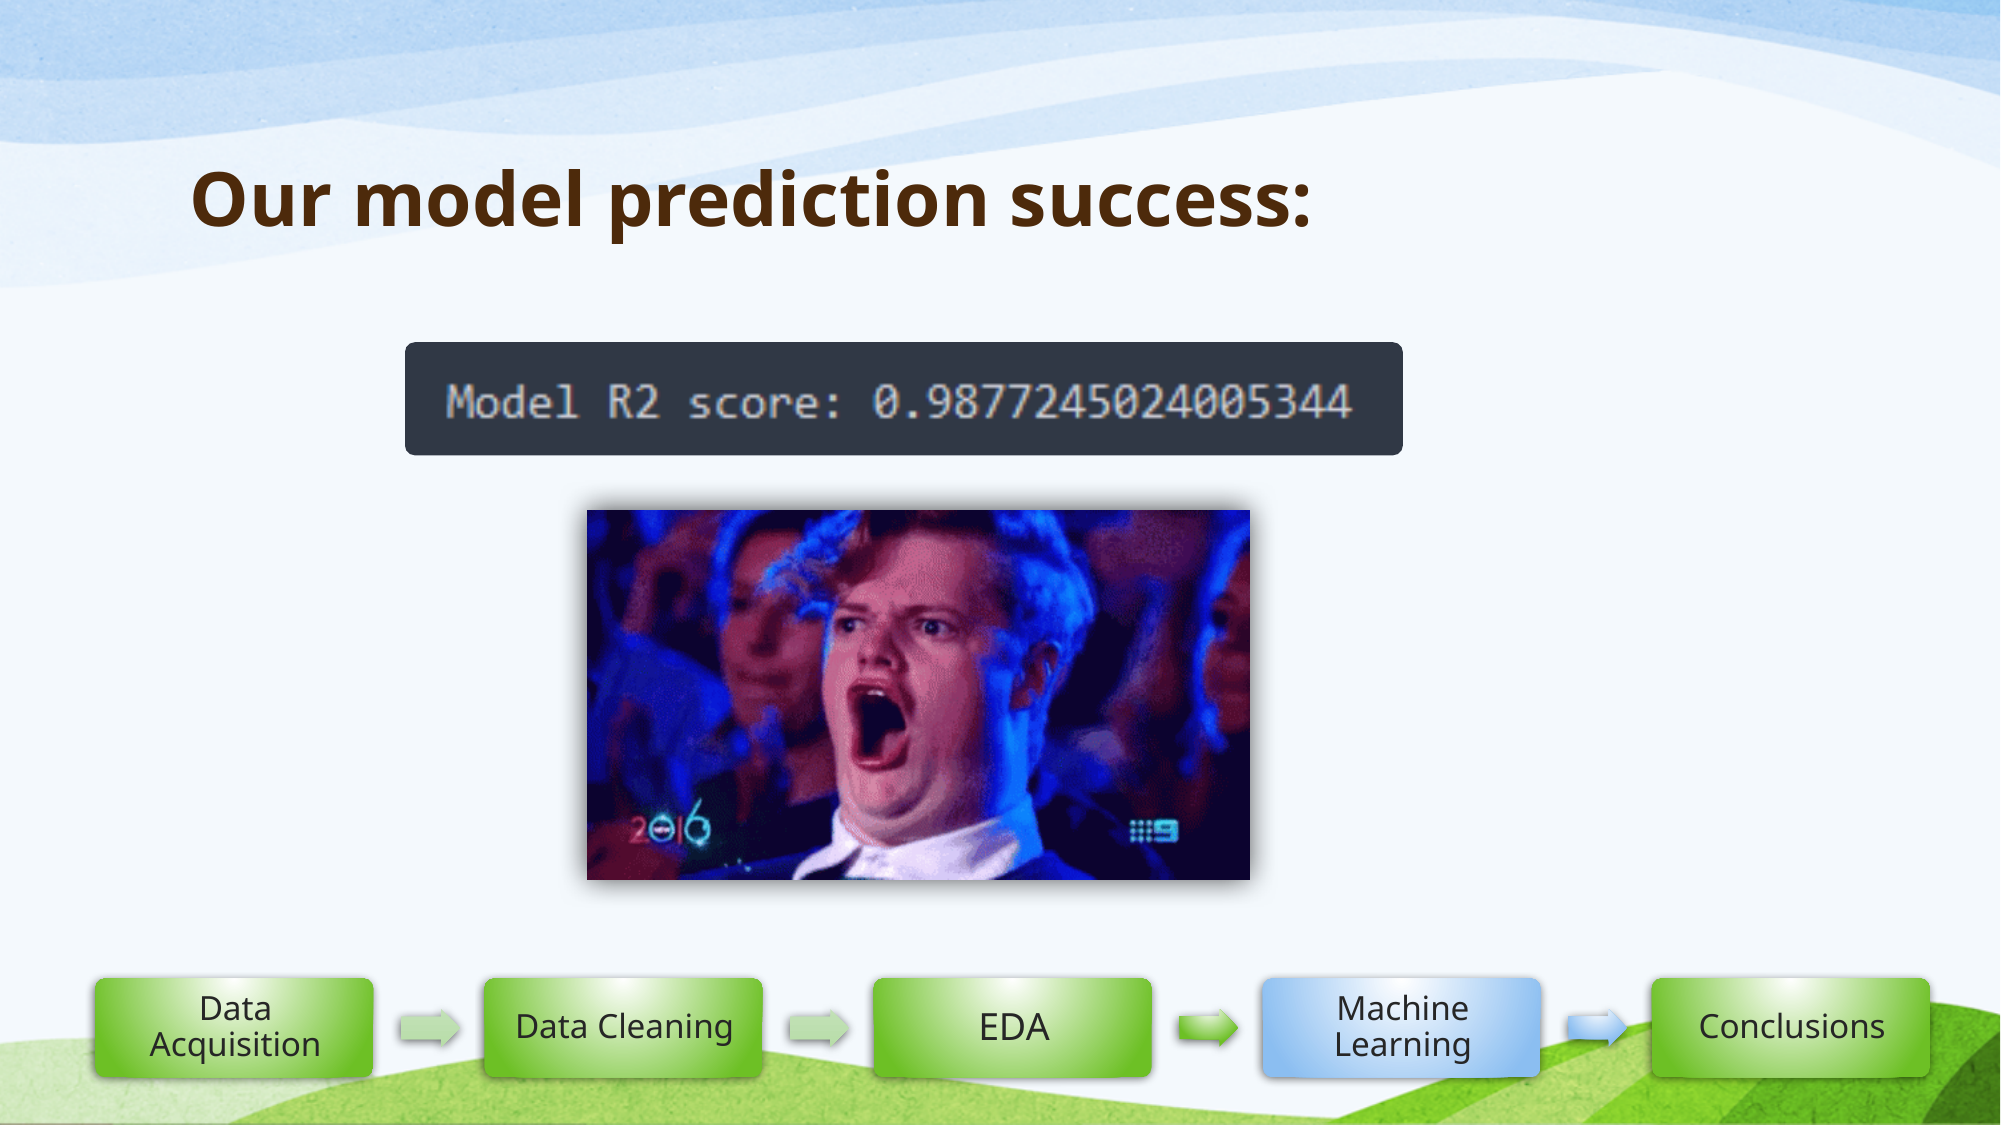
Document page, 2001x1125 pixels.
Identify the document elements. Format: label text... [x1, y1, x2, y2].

title Our model prediction success: [174, 50, 1825, 250]
picture [0, 0, 2001, 1125]
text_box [93, 694, 1932, 1125]
